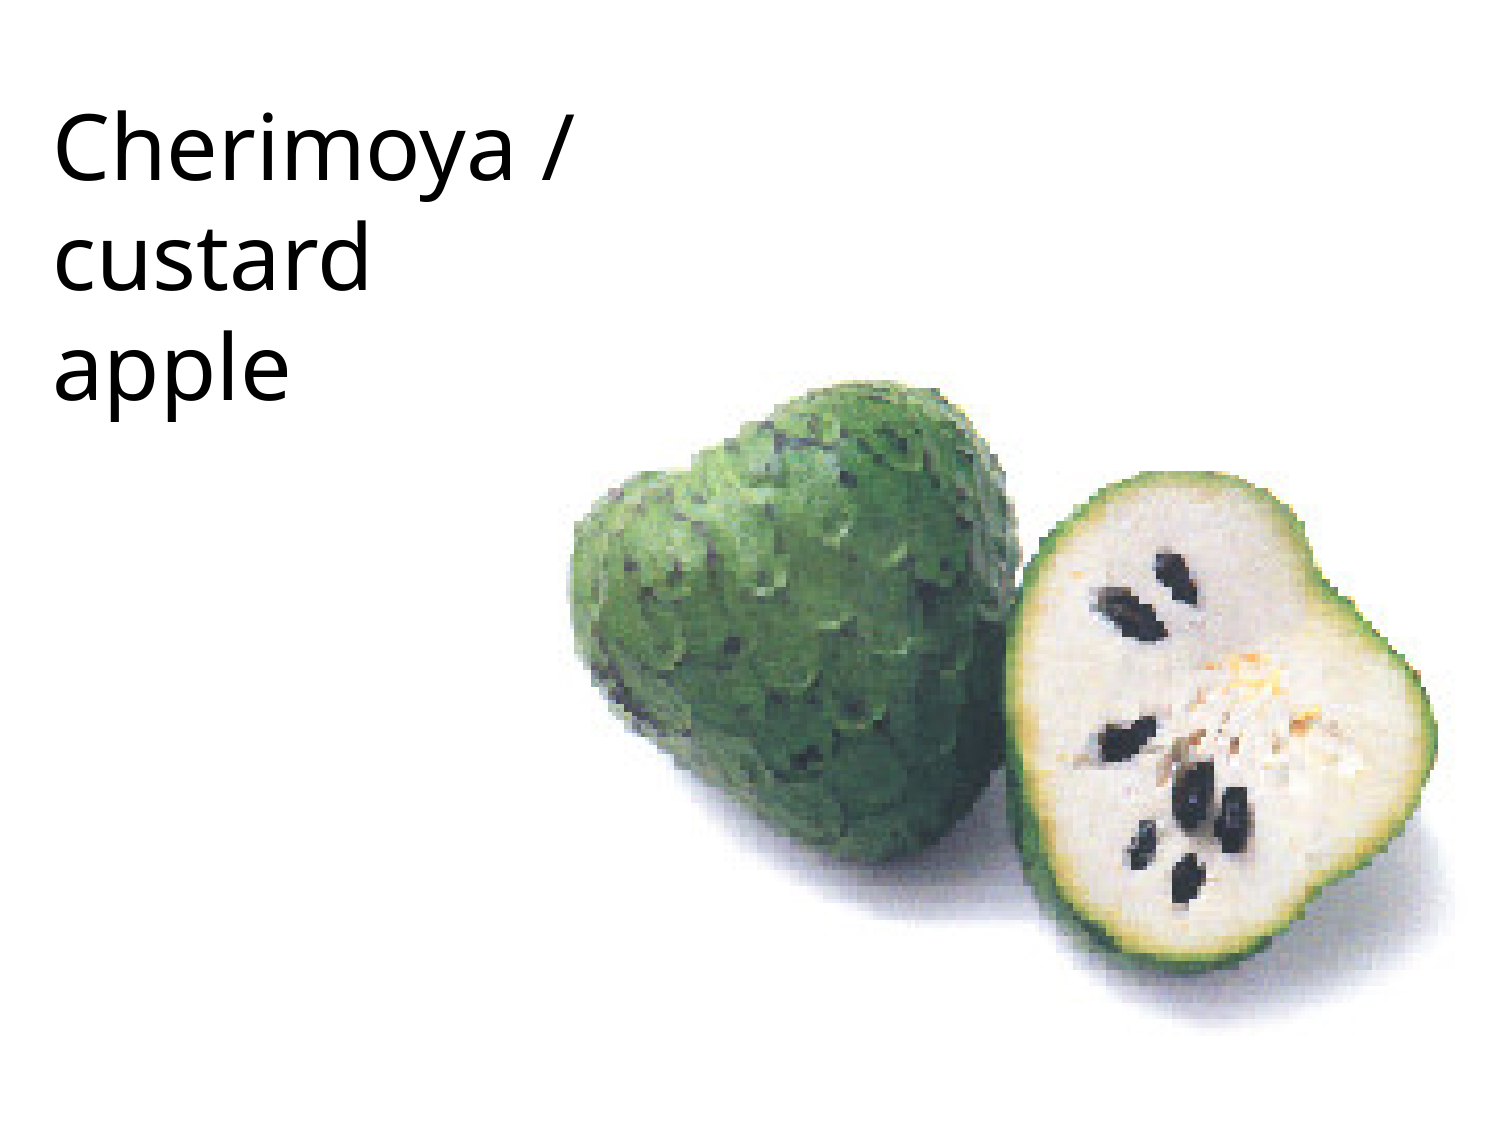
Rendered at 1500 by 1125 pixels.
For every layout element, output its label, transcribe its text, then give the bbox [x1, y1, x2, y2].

text_box Cherimoya / custard apple [37, 81, 638, 427]
picture [524, 272, 1500, 1125]
